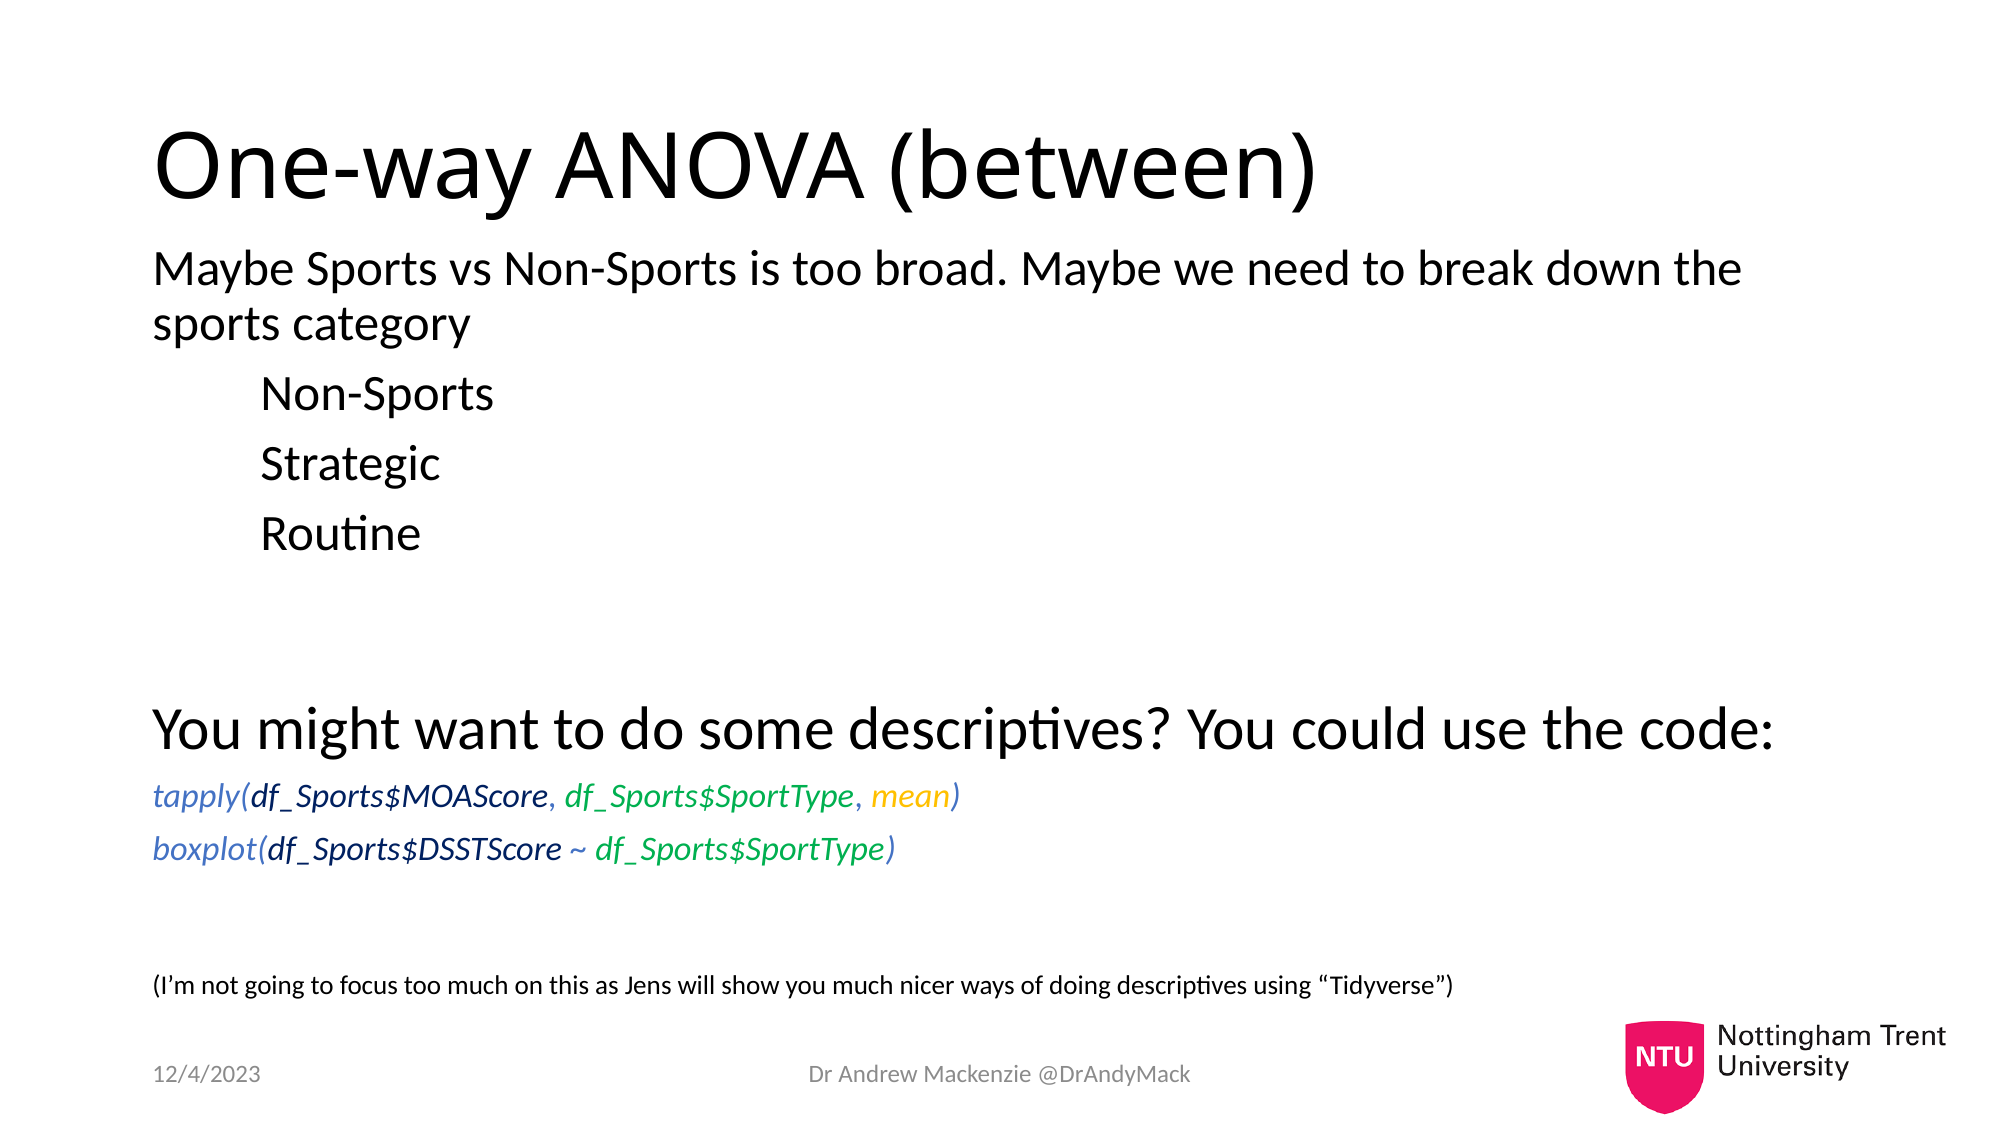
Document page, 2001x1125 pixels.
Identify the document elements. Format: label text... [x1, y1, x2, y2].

picture [1570, 1004, 2000, 1125]
footer Dr Andrew Mackenzie @DrAndyMack [662, 1042, 1338, 1103]
title One-way ANOVA (between) [137, 59, 1863, 234]
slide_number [137, 1042, 588, 1103]
list Maybe Sports vs Non-Sports is too broad. Maybe we need to break down the sports category Non-Sports Strategic Routine You might want to do some descriptives? You could use the code: tapply(df_Sports$MOAScore, df_Sports$SportType, mean) boxplot(df_Sports$DSSTScore ~ df_Sports$SportType) (I’m not going to focus too much on this as Jens will show you much nicer ways of doing descriptives using “Tidyverse”) [137, 234, 1863, 1014]
